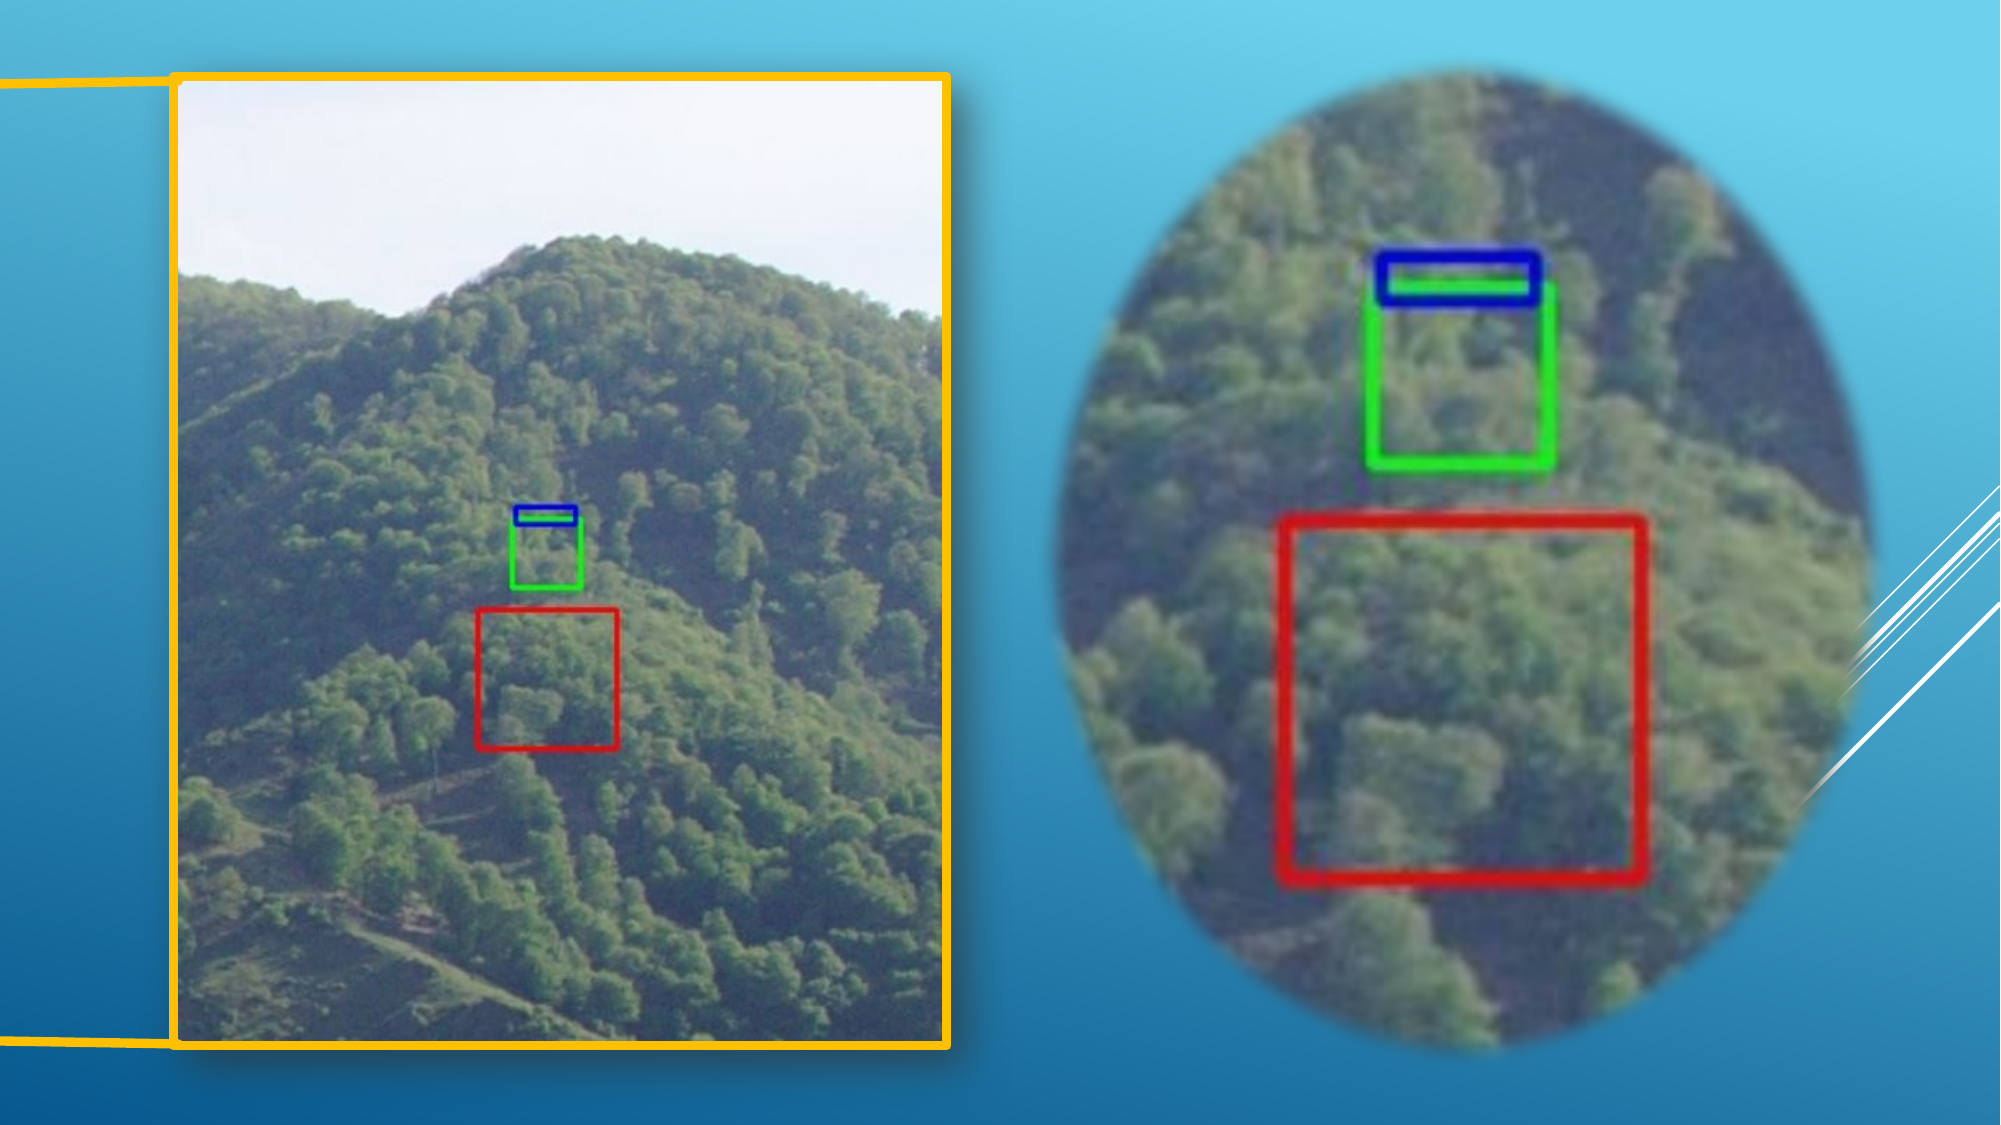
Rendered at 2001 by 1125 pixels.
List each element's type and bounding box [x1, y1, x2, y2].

text_box [0, 1040, 179, 1045]
text_box [0, 80, 179, 85]
picture [178, 80, 943, 1042]
picture [1035, 51, 1892, 1071]
